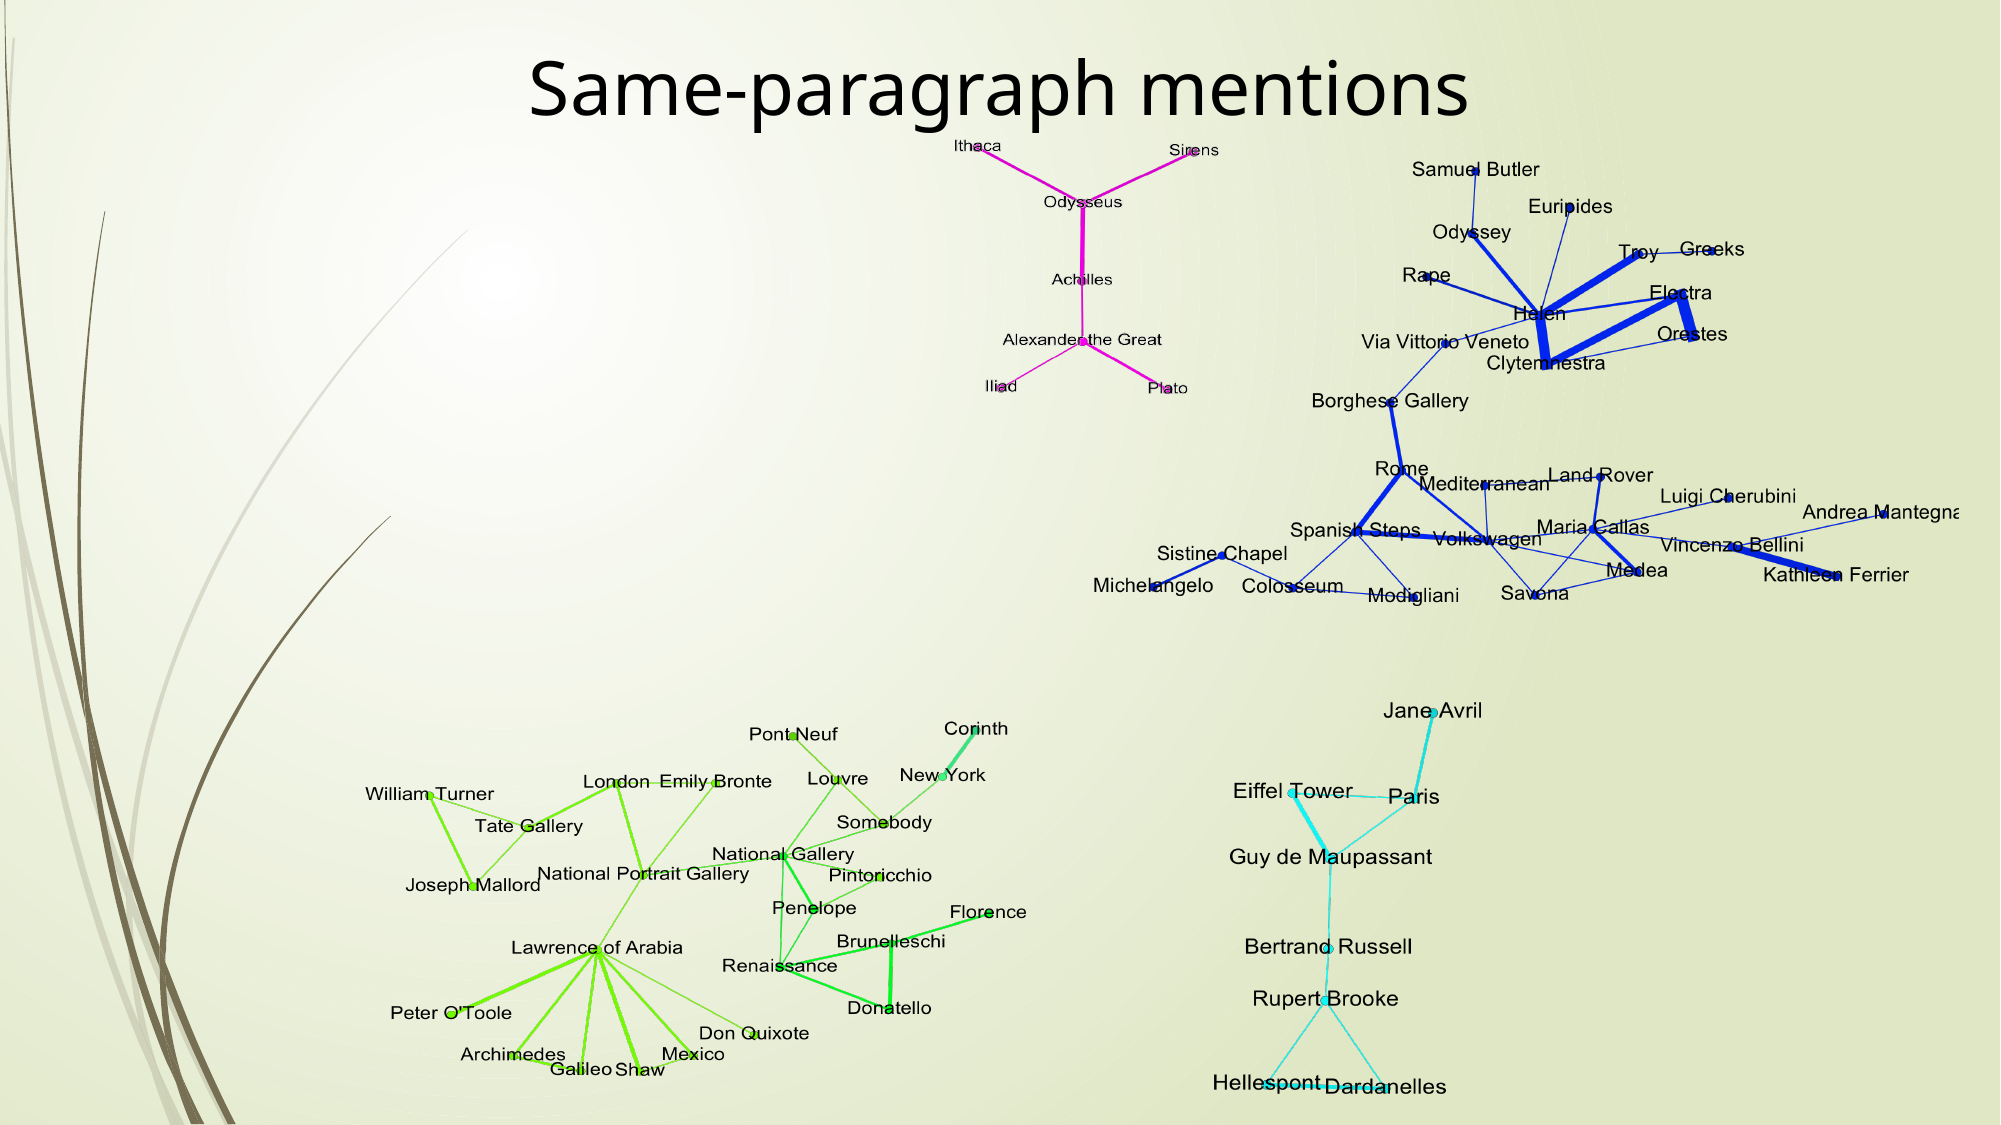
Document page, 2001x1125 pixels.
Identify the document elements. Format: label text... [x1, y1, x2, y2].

picture [1214, 702, 1481, 1095]
text_box Same-paragraph mentions [0, 33, 2000, 138]
picture [954, 139, 1960, 606]
picture [365, 721, 1026, 1076]
